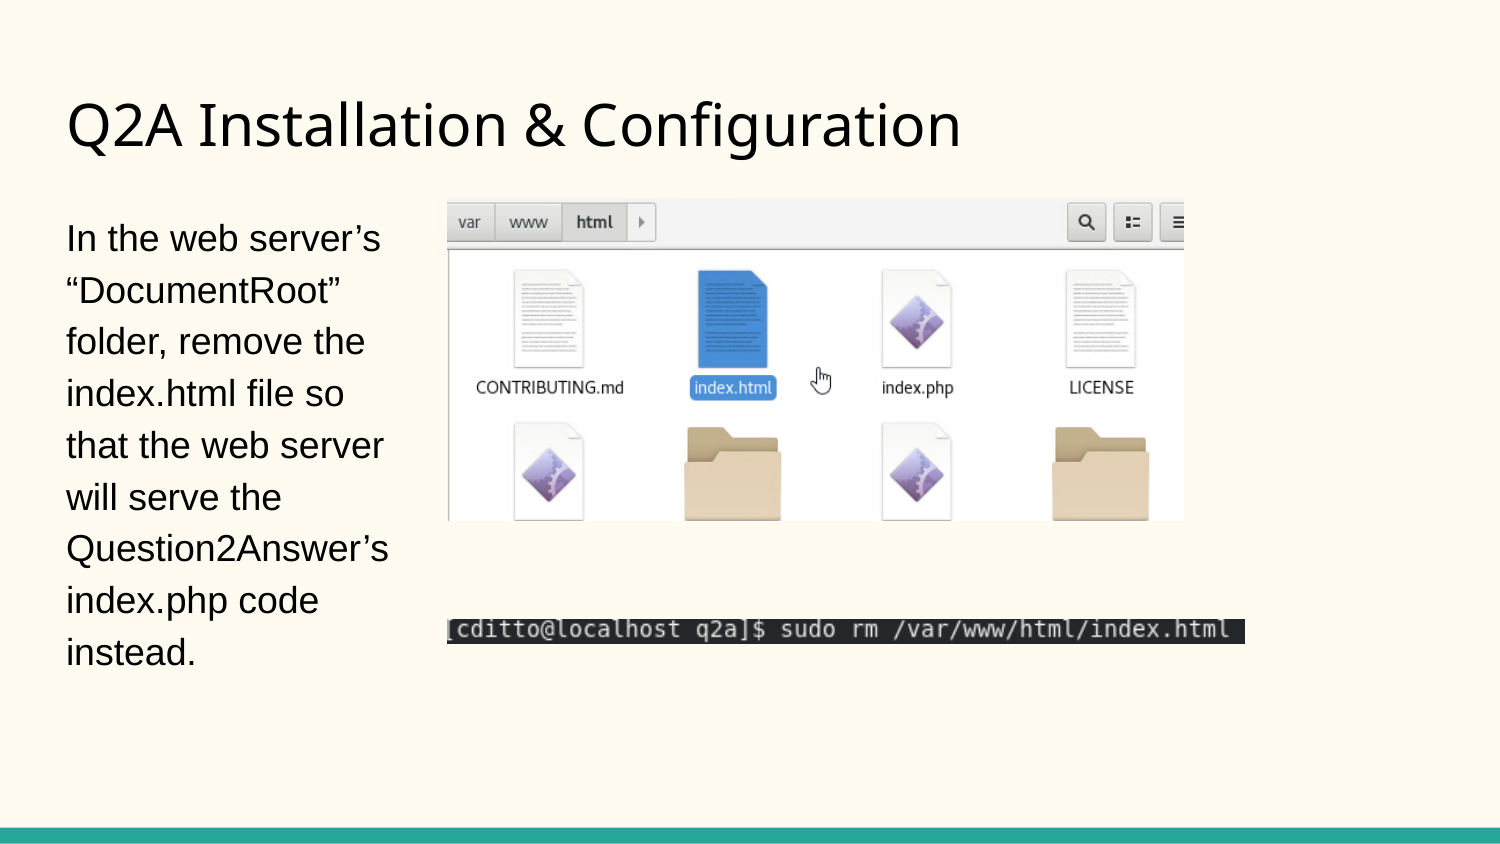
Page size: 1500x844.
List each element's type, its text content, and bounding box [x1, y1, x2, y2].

title Q2A Installation & Configuration [51, 72, 1449, 174]
picture [446, 198, 1184, 522]
picture [446, 619, 1245, 644]
list In the web server’s “DocumentRoot” folder, remove the index.html file so that the web server will serve the Question2Answer’s index.php code instead. [51, 192, 423, 807]
